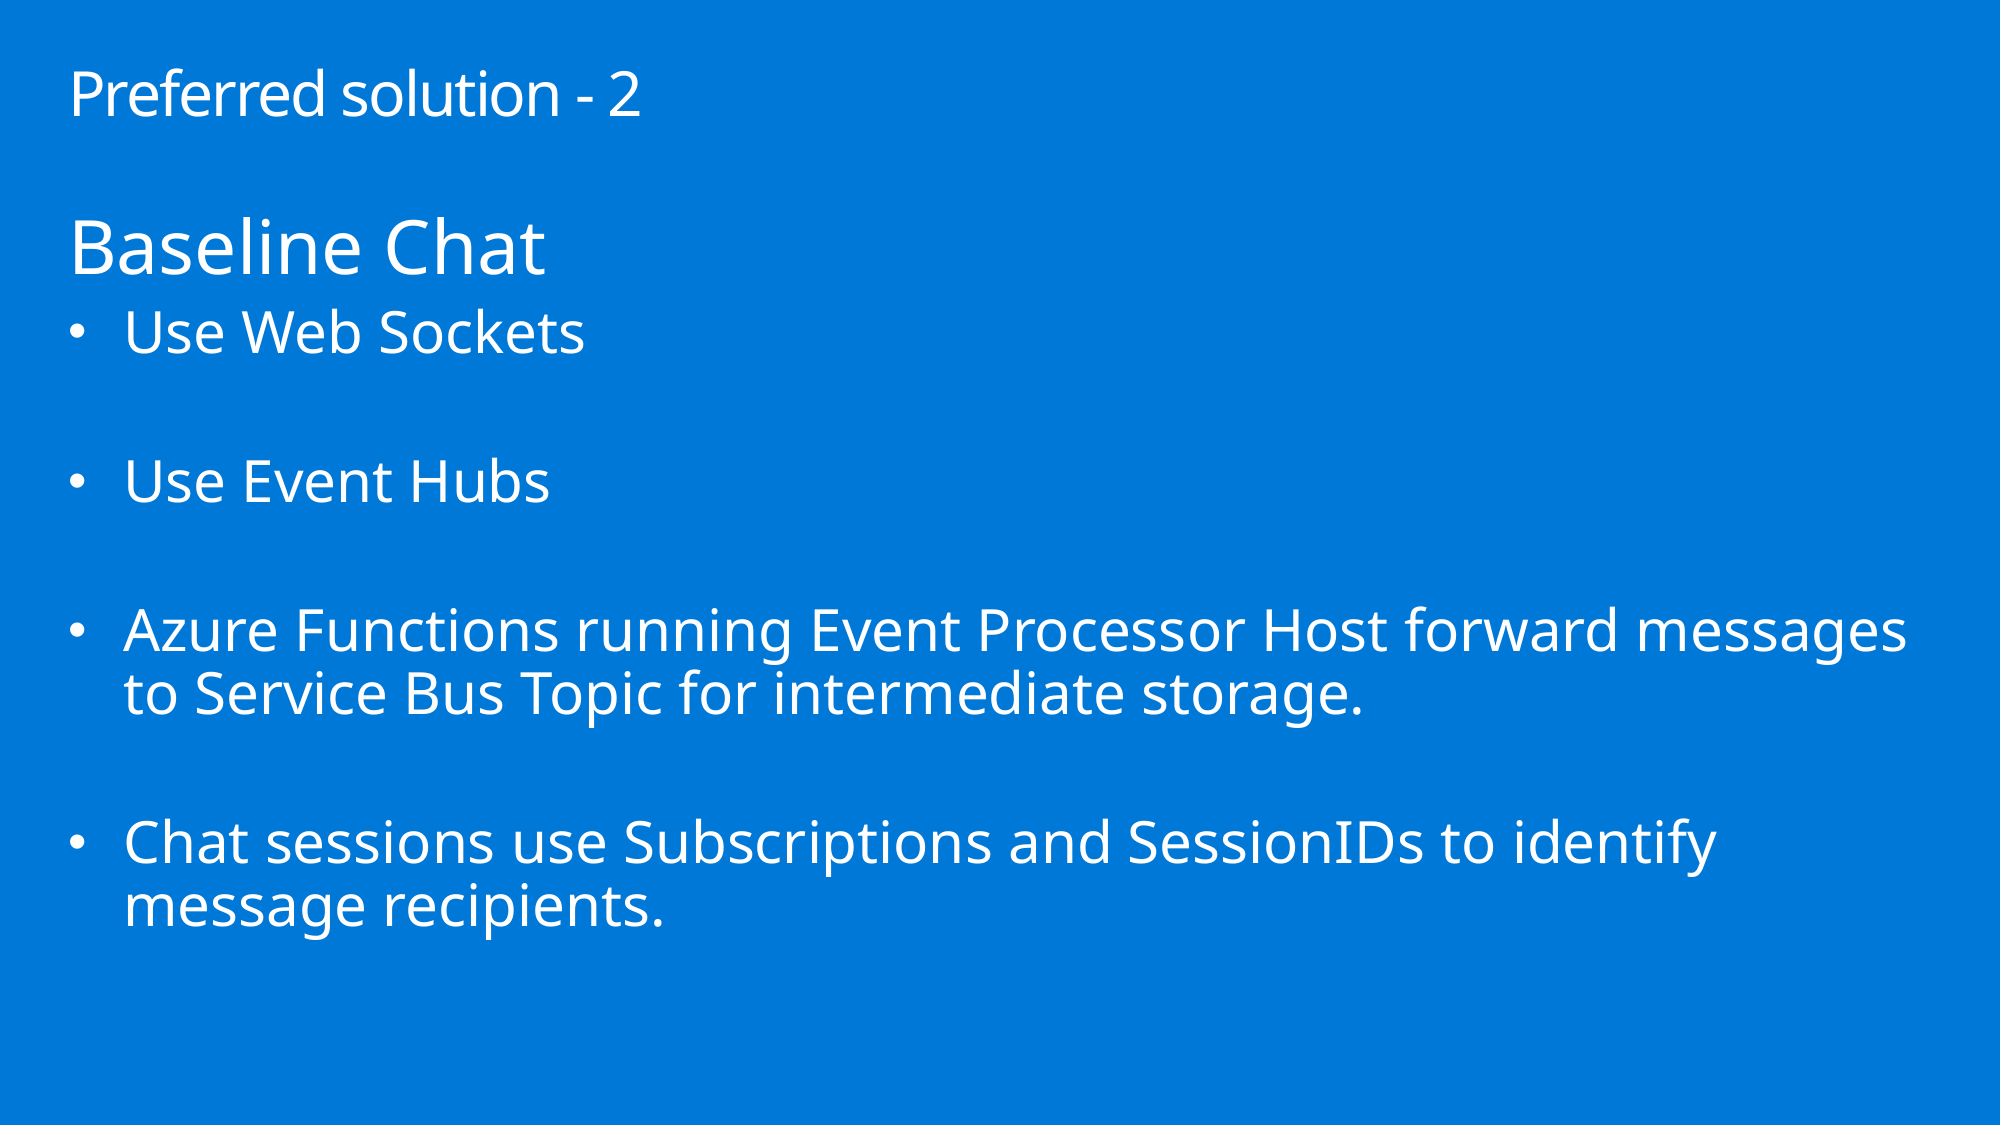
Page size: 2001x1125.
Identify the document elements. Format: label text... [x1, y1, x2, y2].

list Baseline Chat Use Web Sockets Use Event Hubs Azure Functions running Event Processor Host forward messages to Service Bus Topic for intermediate storage. Chat sessions use Subscriptions and SessionIDs to identify message recipients. [44, 195, 1957, 1078]
title Preferred solution - 2 [44, 47, 1957, 195]
